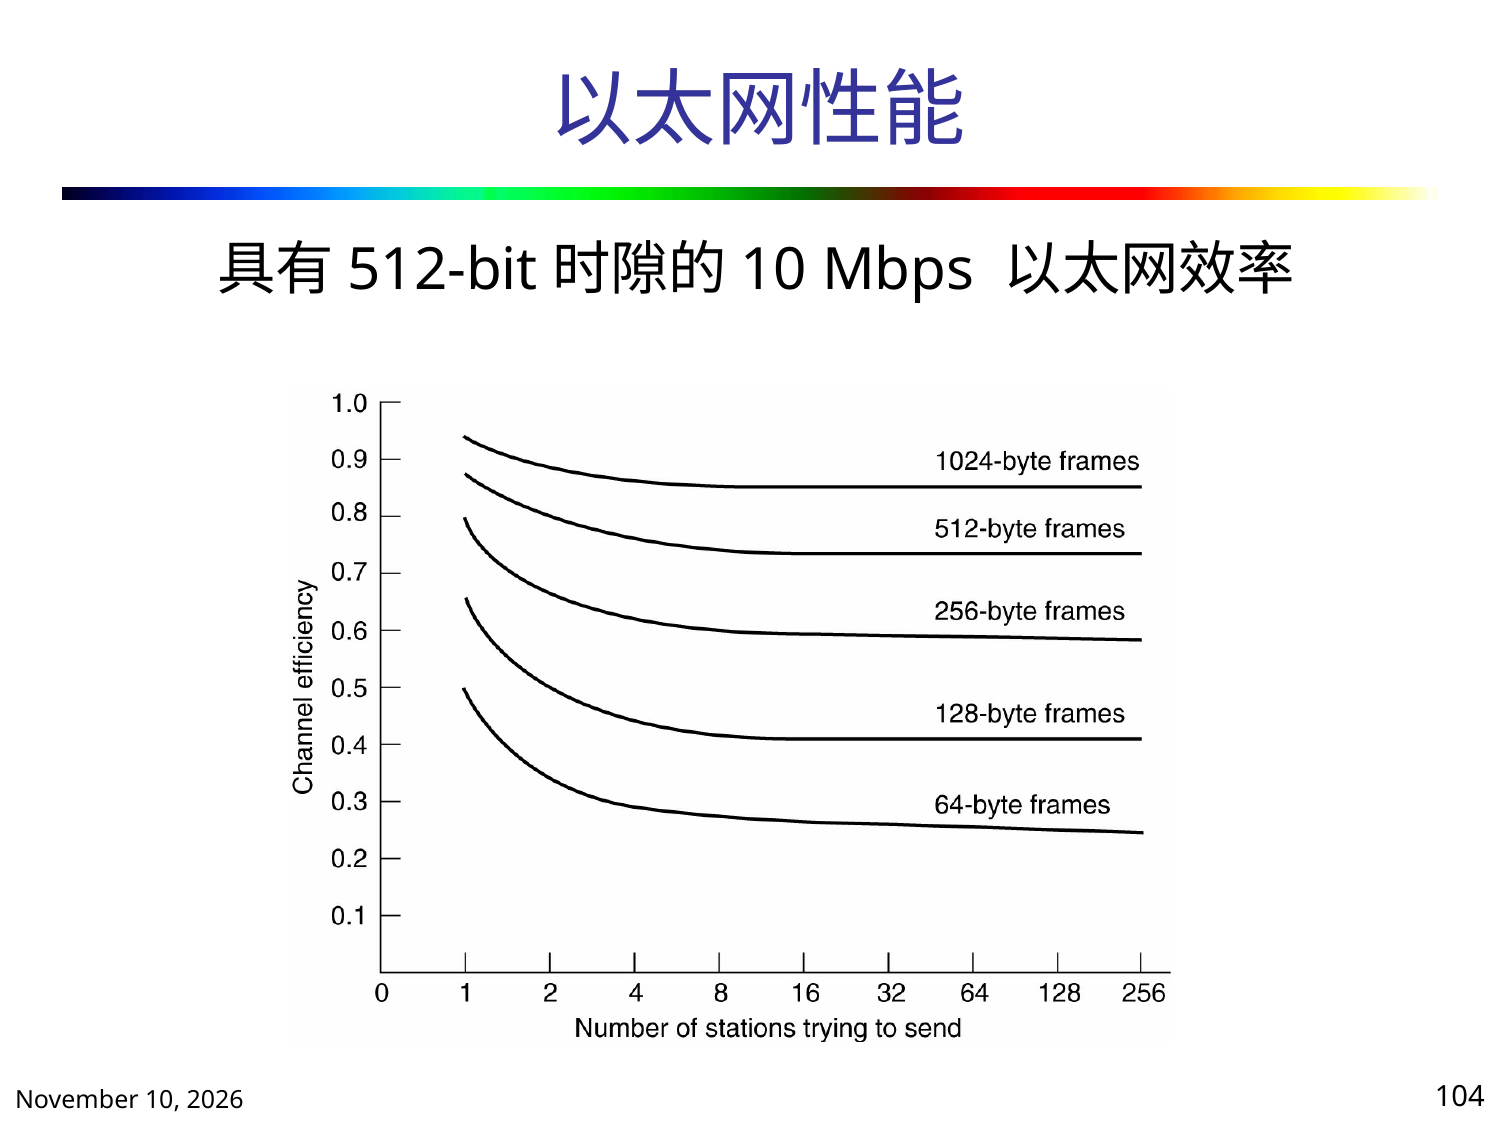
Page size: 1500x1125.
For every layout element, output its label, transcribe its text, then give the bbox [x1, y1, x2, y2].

picture [62, 187, 355, 200]
picture [382, 187, 1438, 200]
picture [287, 387, 1171, 1042]
title 以太网性能 [124, 37, 1392, 163]
slide_number 104 [1187, 1049, 1500, 1125]
list 具有512-bit时隙的10 Mbps 以太网效率 [62, 237, 1451, 1076]
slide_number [0, 1049, 313, 1125]
